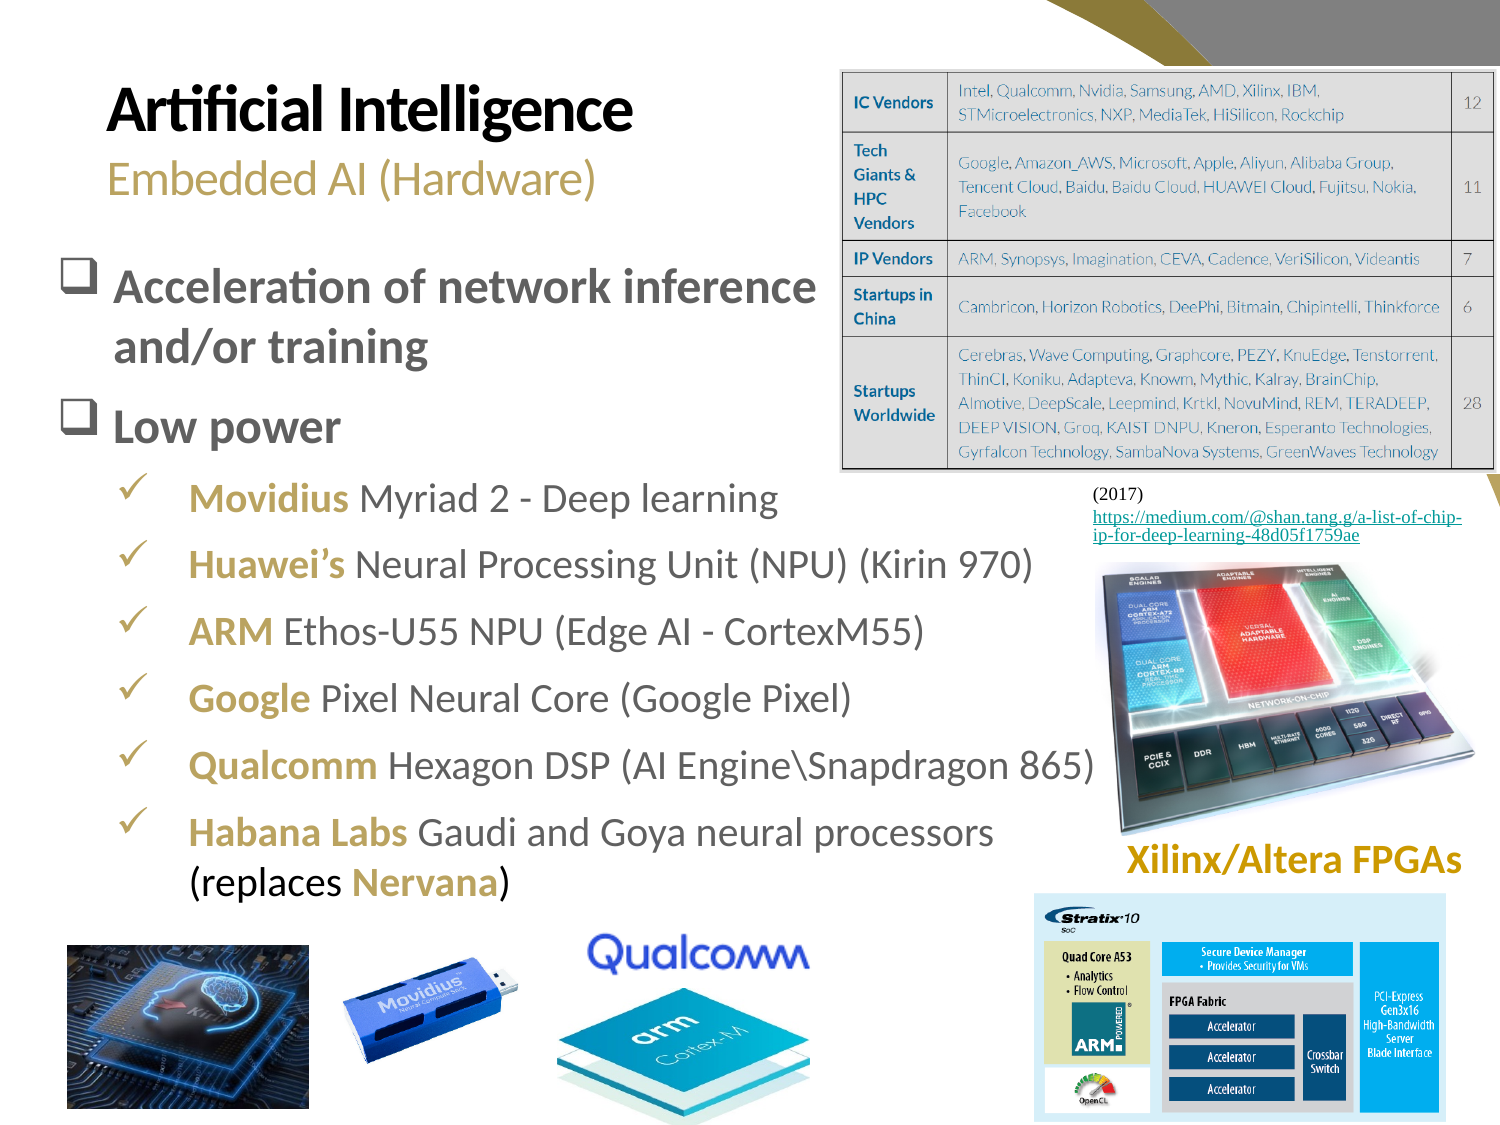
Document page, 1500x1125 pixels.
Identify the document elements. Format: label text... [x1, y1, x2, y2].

text_box Xilinx/Altera FPGAs [1112, 845, 1478, 890]
picture [329, 903, 538, 1112]
list Embedded AI (Hardware) [91, 144, 828, 243]
text_box (2017) https://medium.com/@shan.tang.g/a-list-of-chip-ip-for-deep-learning-48d05f1759ae [1078, 482, 1479, 557]
list Artificial Intelligence [91, 66, 831, 144]
picture [66, 945, 310, 1109]
picture [1095, 562, 1479, 837]
text_box Acceleration of network inference and/or training Low power Movidius Myriad 2 - Deep learning Huawei’s Neural Processing Unit (NPU) (Kirin 970) ARM Ethos-U55 NPU (Edge AI - CortexM55) Google Pixel Neural Core (Google Pixel) Qualcomm Hexagon DSP (AI Engine\Snapdragon 865) Habana Labs Gaudi and Goya neural processors (replaces Nervana) [42, 245, 1112, 912]
picture [1033, 893, 1446, 1122]
picture [833, 66, 1500, 474]
picture [557, 909, 827, 1125]
